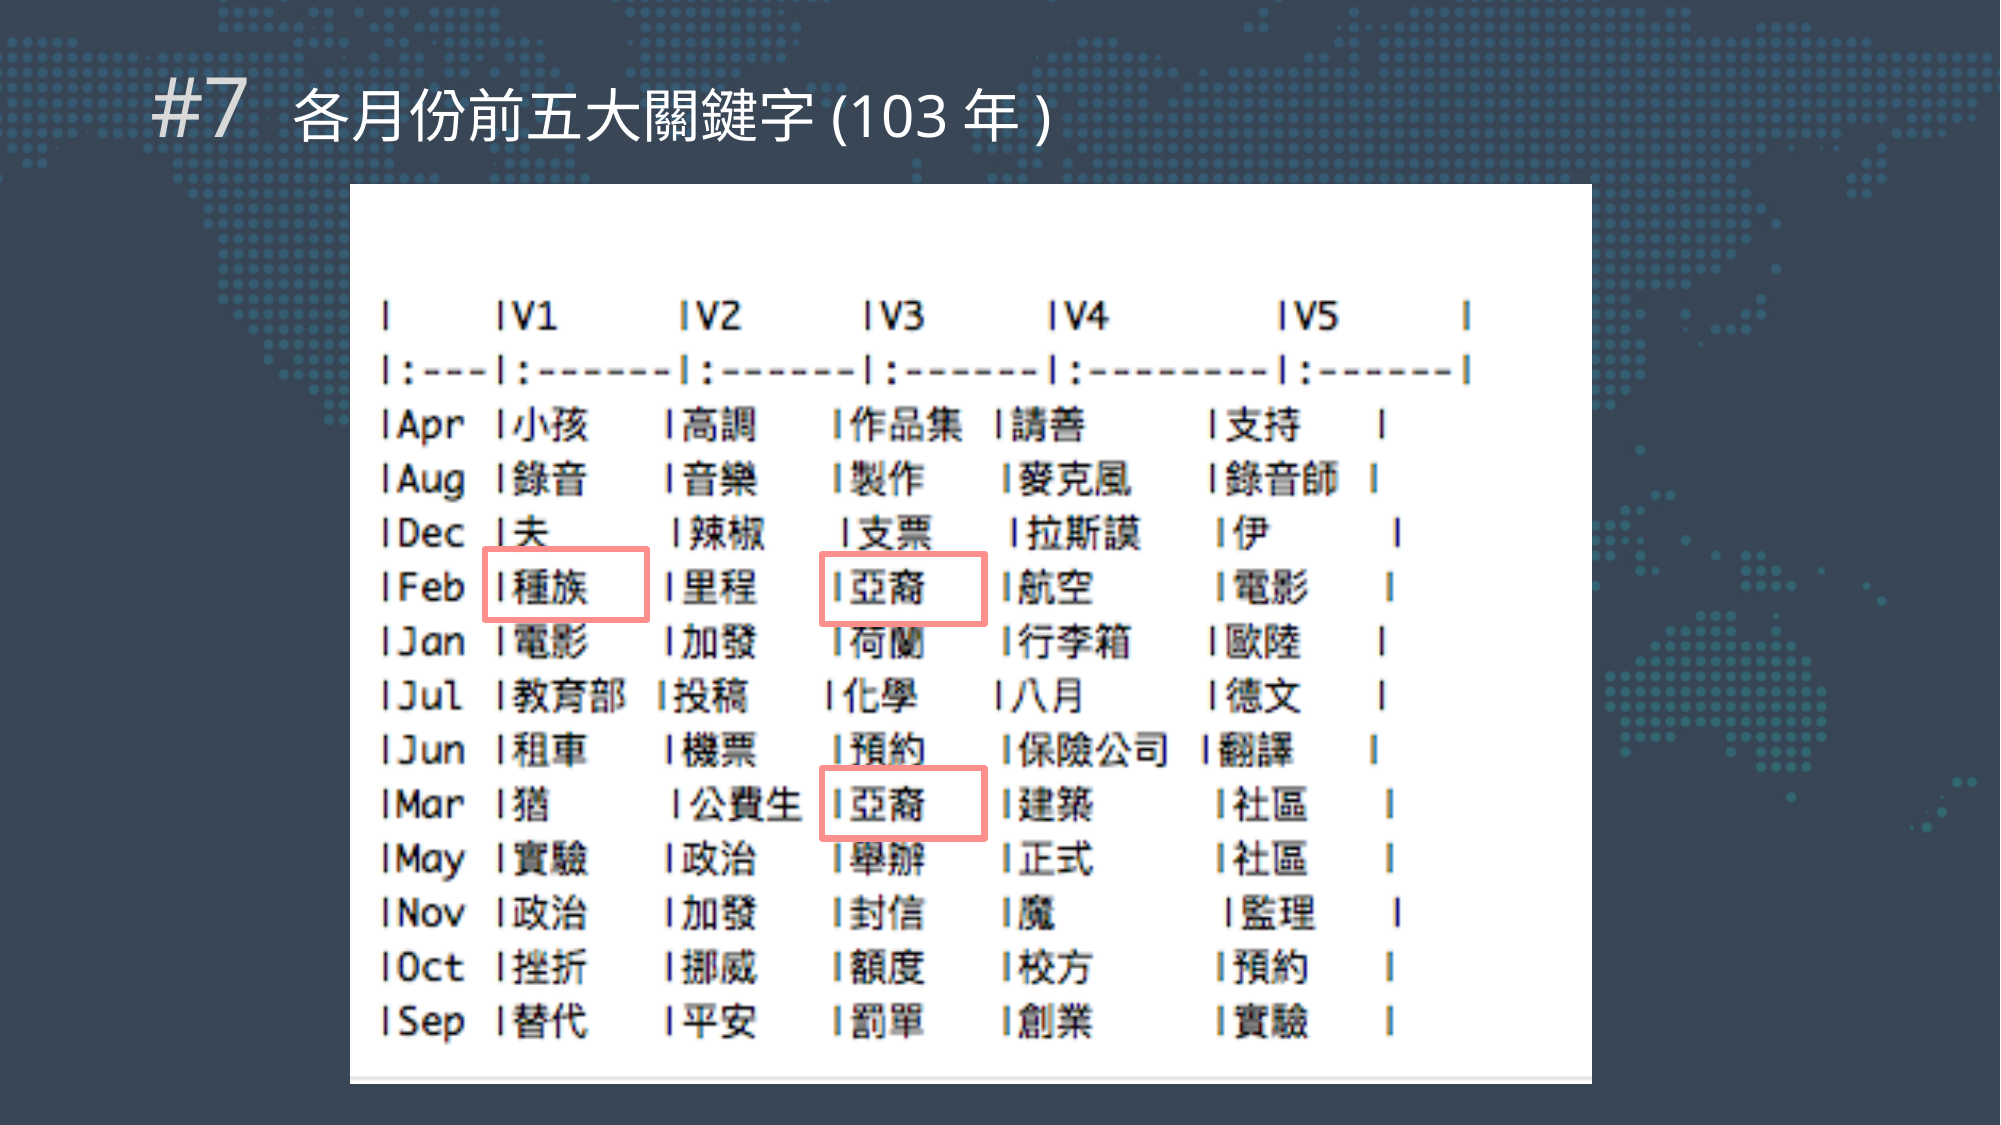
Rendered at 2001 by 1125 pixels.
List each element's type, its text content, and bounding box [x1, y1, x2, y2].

text_box #7 各月份前五大關鍵字(103年) [150, 54, 1441, 155]
picture [0, 0, 2000, 1125]
